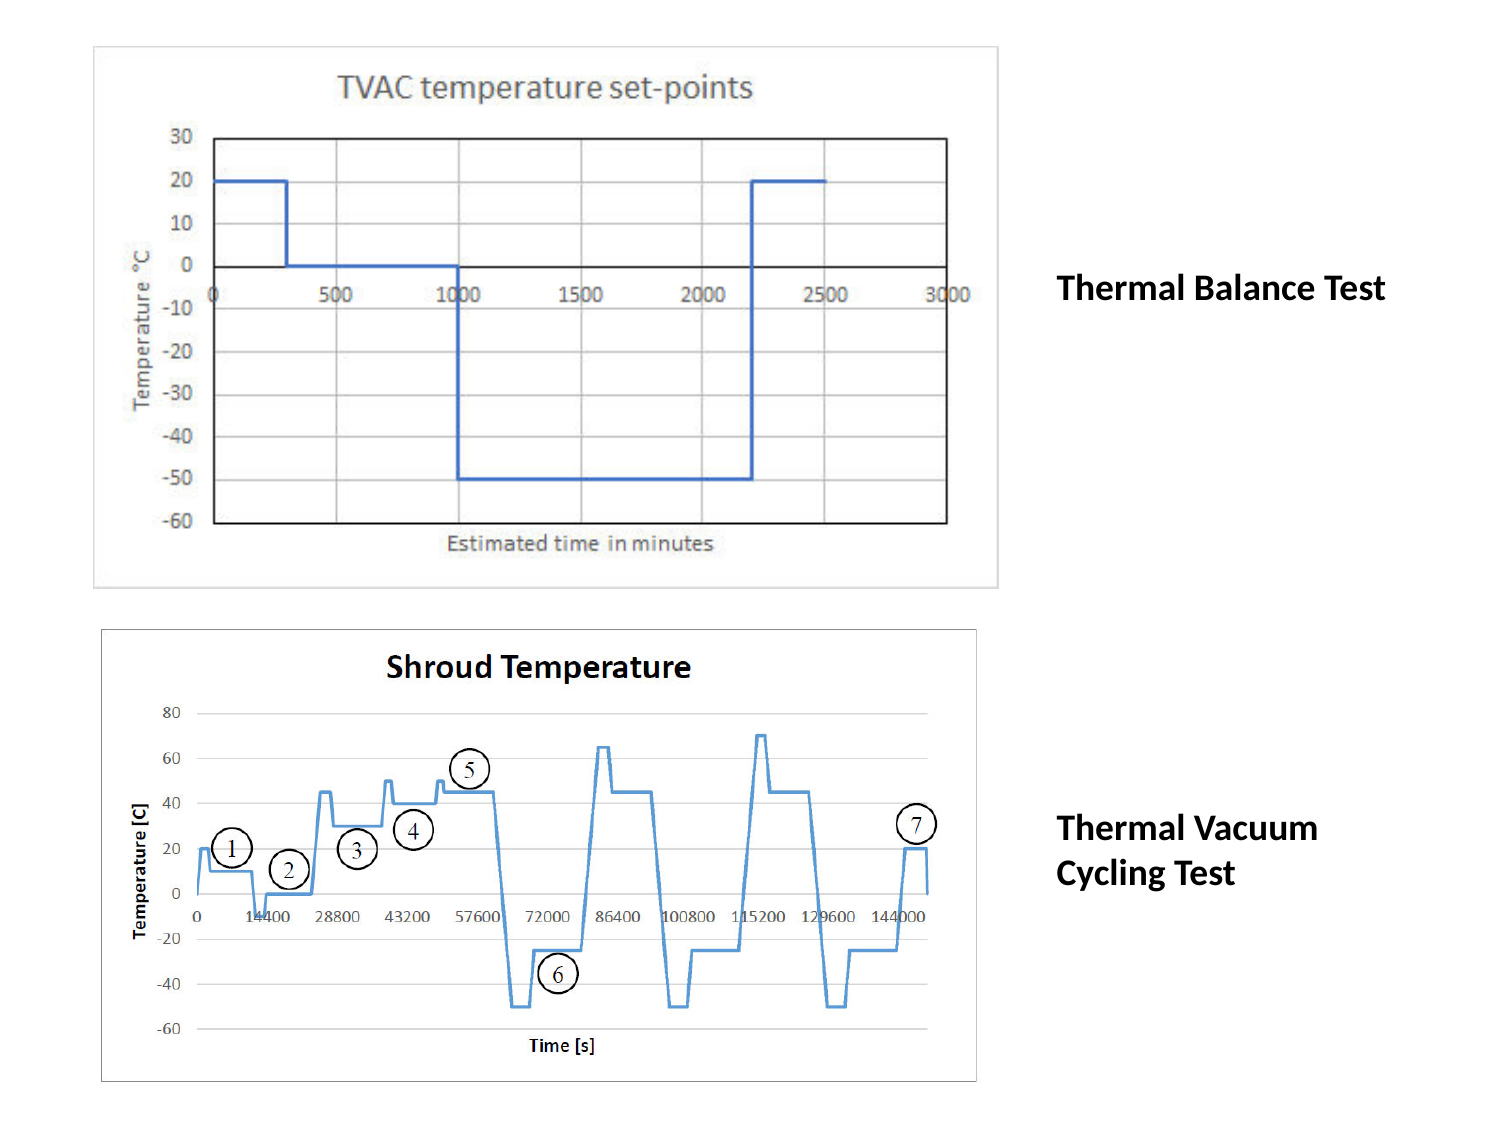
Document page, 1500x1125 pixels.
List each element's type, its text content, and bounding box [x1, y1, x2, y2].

text_box Thermal Vacuum Cycling Test [1041, 795, 1407, 900]
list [93, 46, 999, 589]
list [93, 621, 983, 1090]
text_box Thermal Balance Test [1041, 255, 1407, 316]
